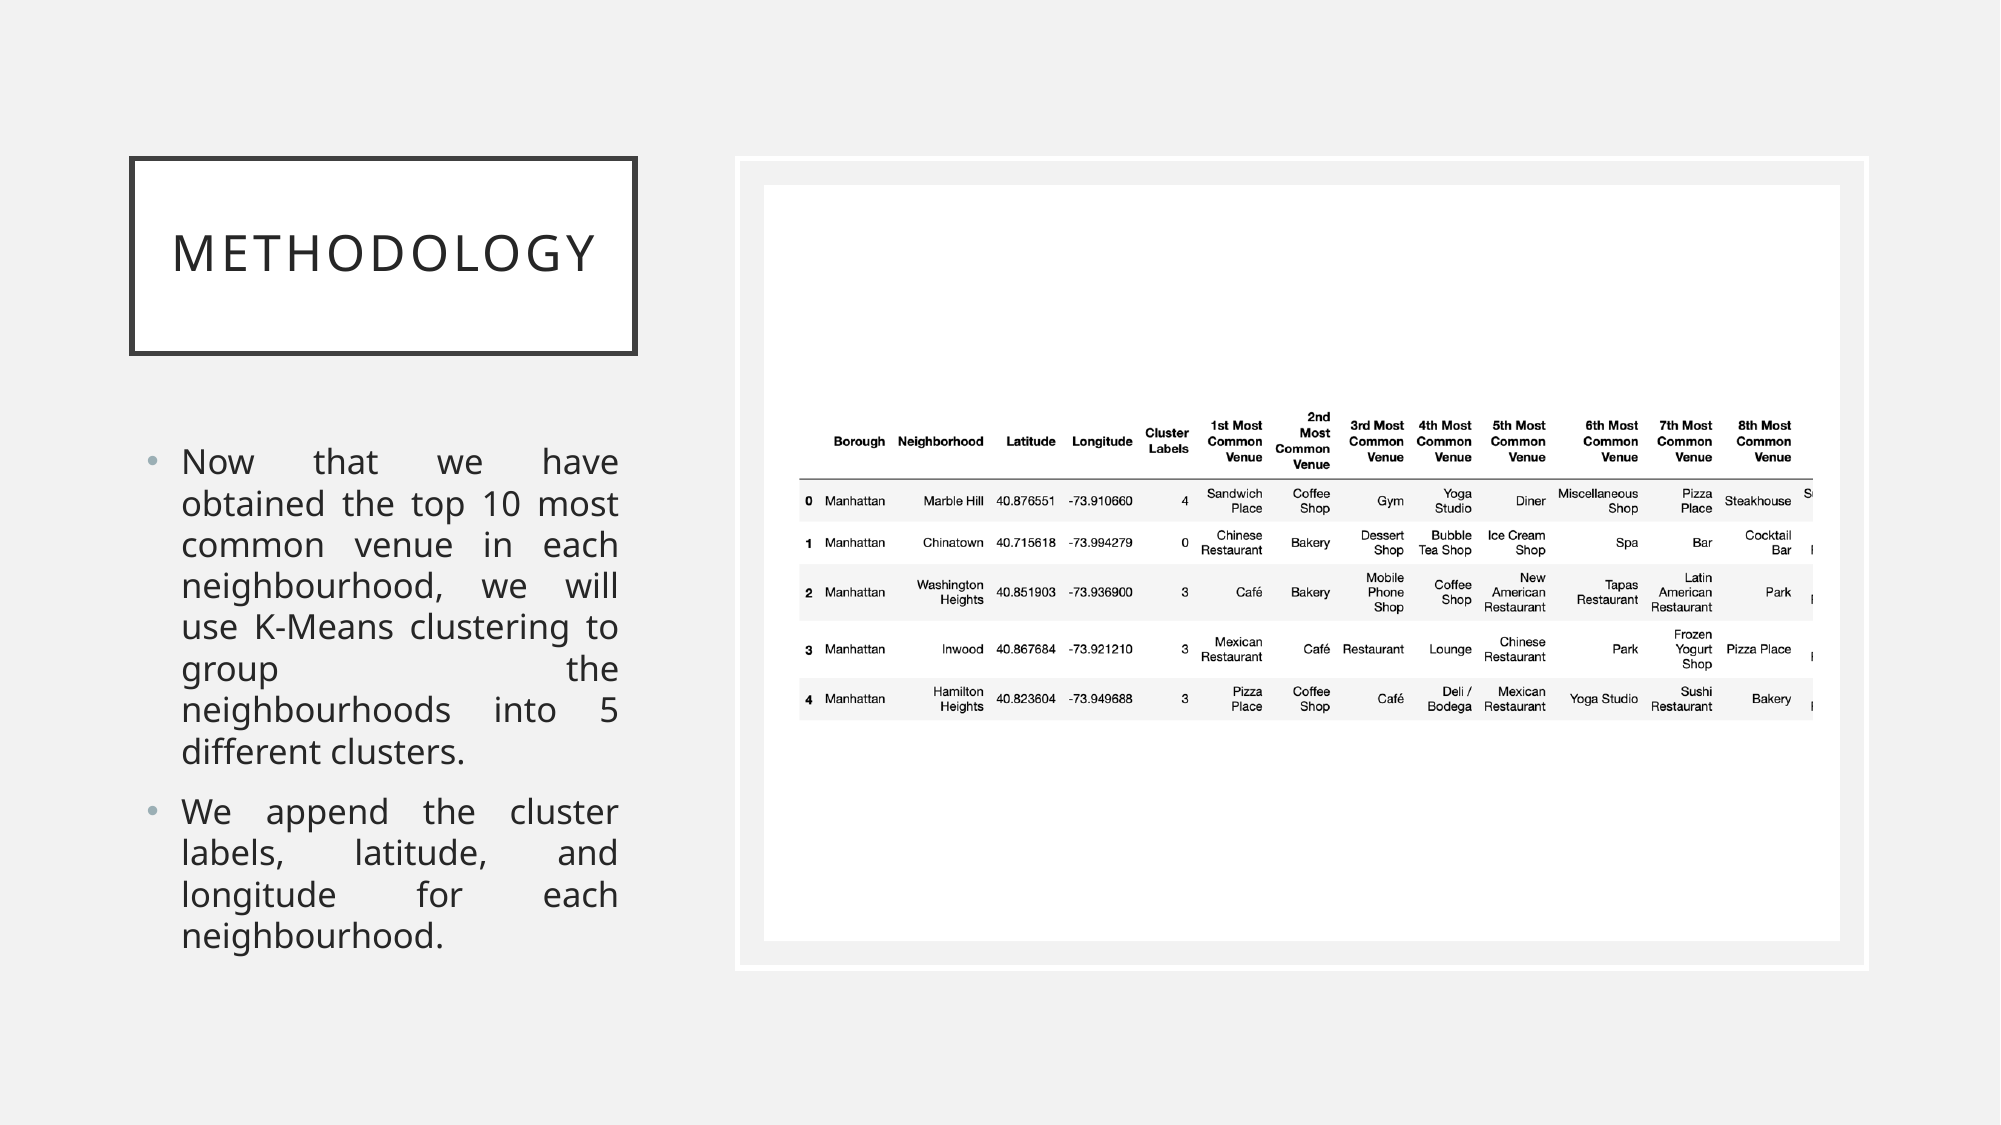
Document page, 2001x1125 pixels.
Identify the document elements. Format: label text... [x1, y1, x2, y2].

picture [791, 403, 1813, 723]
text_box [763, 184, 1841, 942]
text_box [736, 157, 1868, 969]
list Now that we have obtained the top 10 most common venue in each neighbourhood, we will use K-Means clustering to group the neighbourhoods into 5 different clusters. We append the cluster labels, latitude, and longitude for each neighbourhood. [131, 432, 635, 968]
title METHODOLOGY [129, 156, 638, 356]
